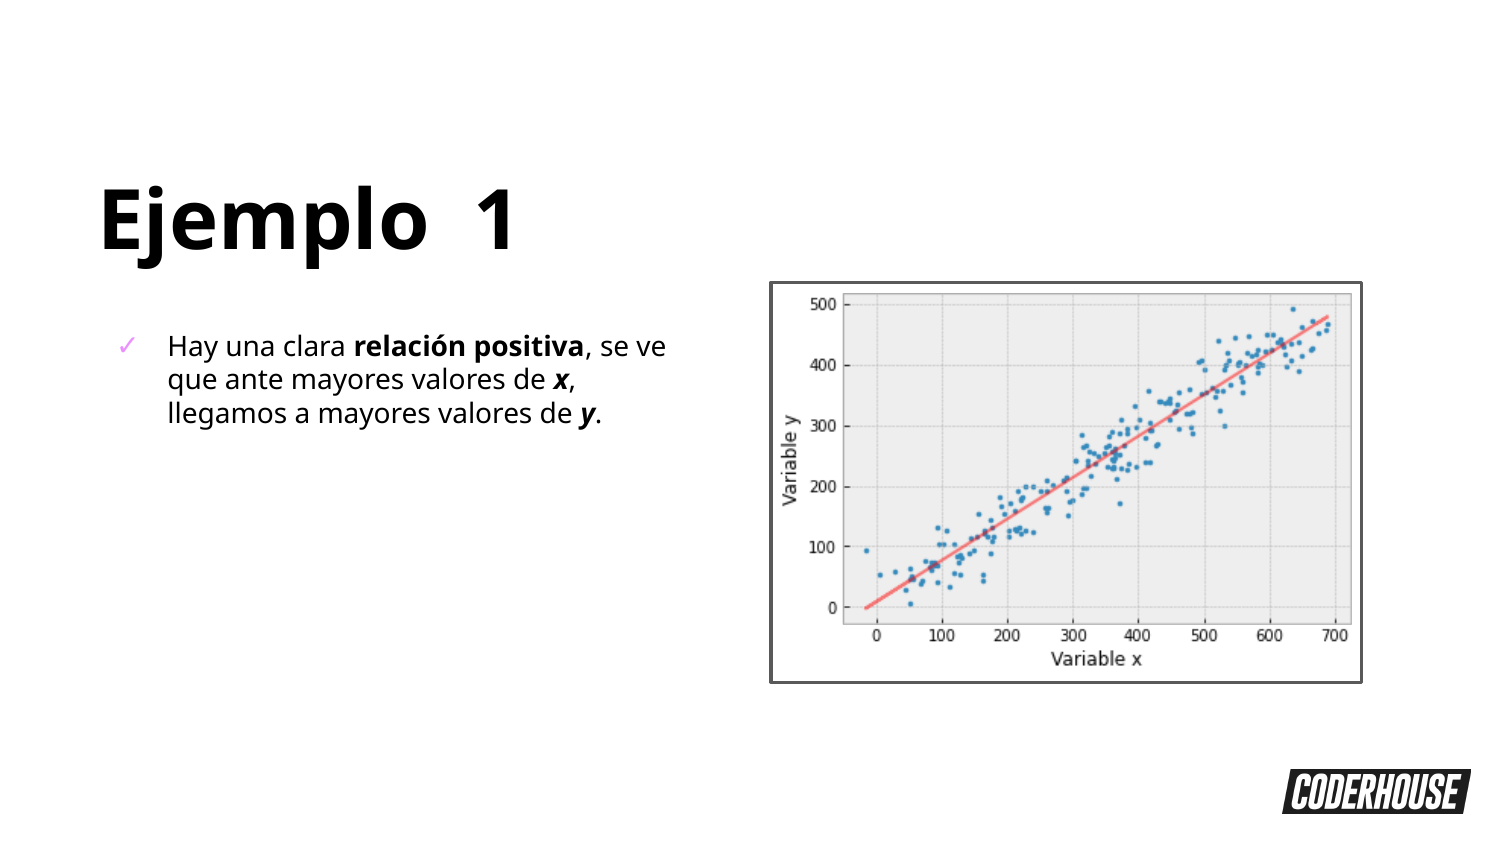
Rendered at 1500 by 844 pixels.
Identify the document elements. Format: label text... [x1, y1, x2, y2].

text_box Hay una clara relación positiva, se ve que ante mayores valores de x, llegamos a mayores valores de y. [77, 312, 707, 445]
picture [772, 283, 1361, 681]
picture [1281, 769, 1471, 814]
text_box Ejemplo 1 [82, 162, 632, 283]
